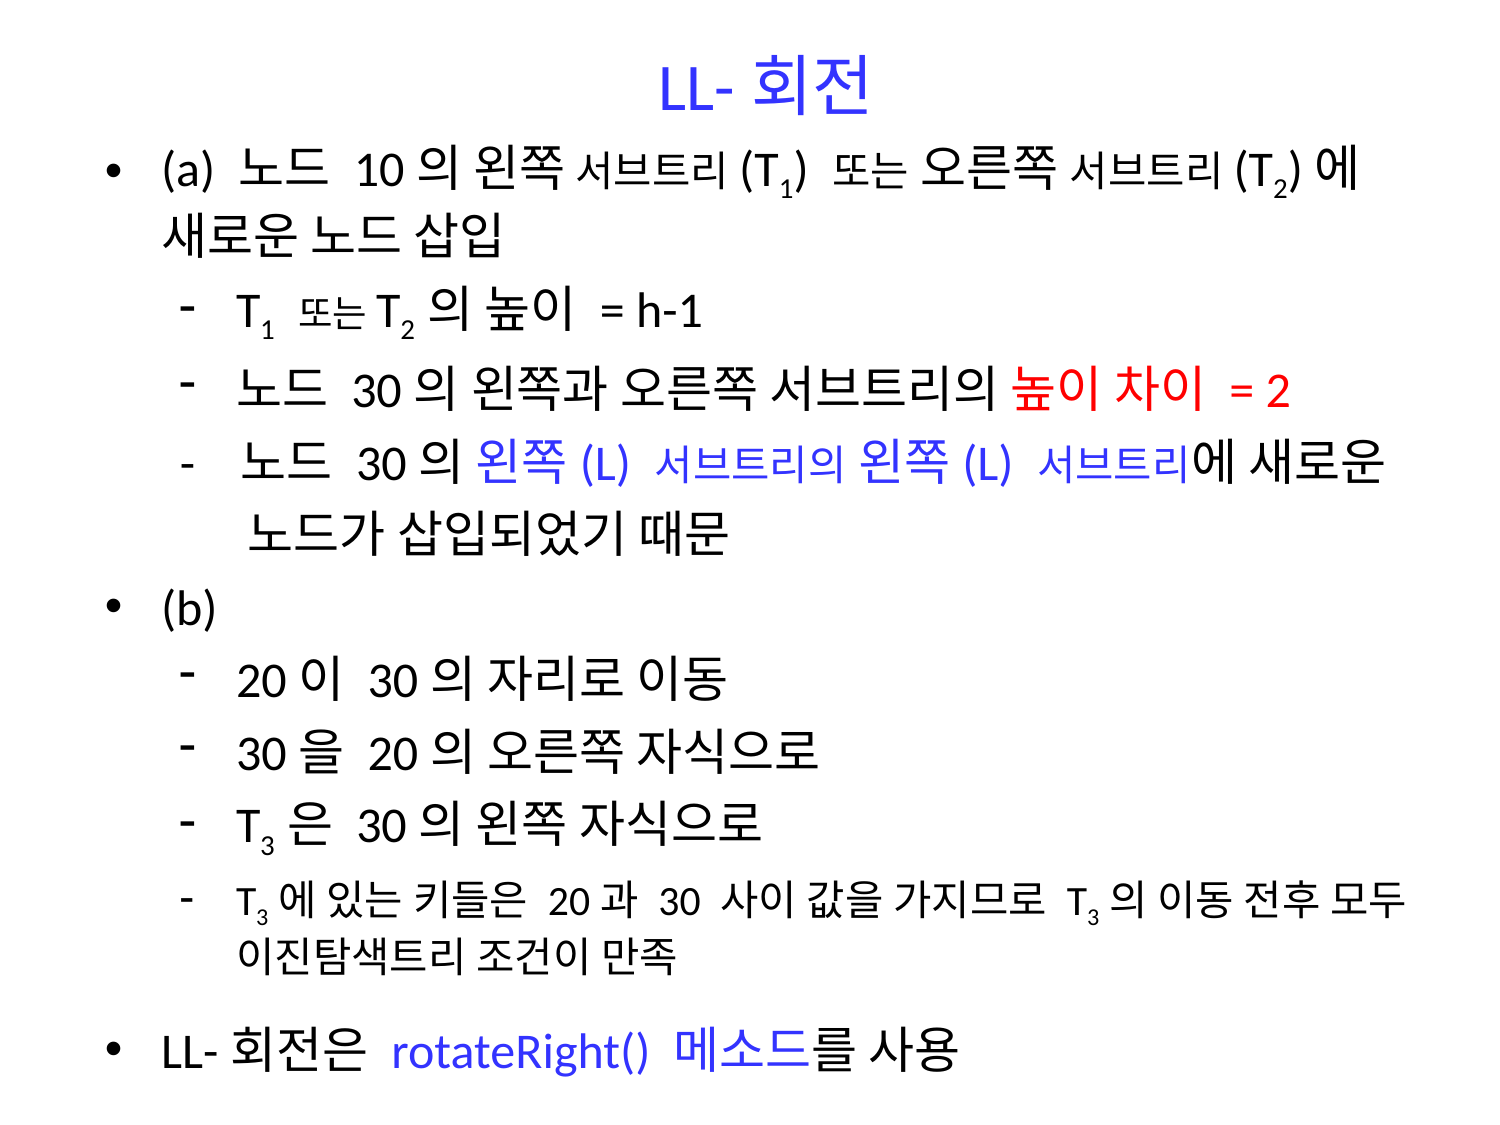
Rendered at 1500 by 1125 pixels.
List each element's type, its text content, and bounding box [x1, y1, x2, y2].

text_box LL-회전 (a) 노드 10의 왼쪽 서브트리(T1) 또는 오른쪽 서브트리(T2)에 새로운 노드 삽입 T1 또는T2의 높이 = h-1 노드 30의 왼쪽과 오른쪽 서브트리의 높이 차이 = 2 - 노드 30의 왼쪽(L) 서브트리의 왼쪽(L) 서브트리에 새로운 노드가 삽입되었기 때문 (b) 20이 30의 자리로 이동 30을 20의 오른쪽 자식으로 T3은 30의 왼쪽 자식으로 T3에 있는 키들은 20과 30 사이 값을 가지므로 T3의 이동 전후 모두 이진탐색트리 조건이 만족 LL-회전은 rotateRight() 메소드를 사용 [89, 36, 1444, 1086]
